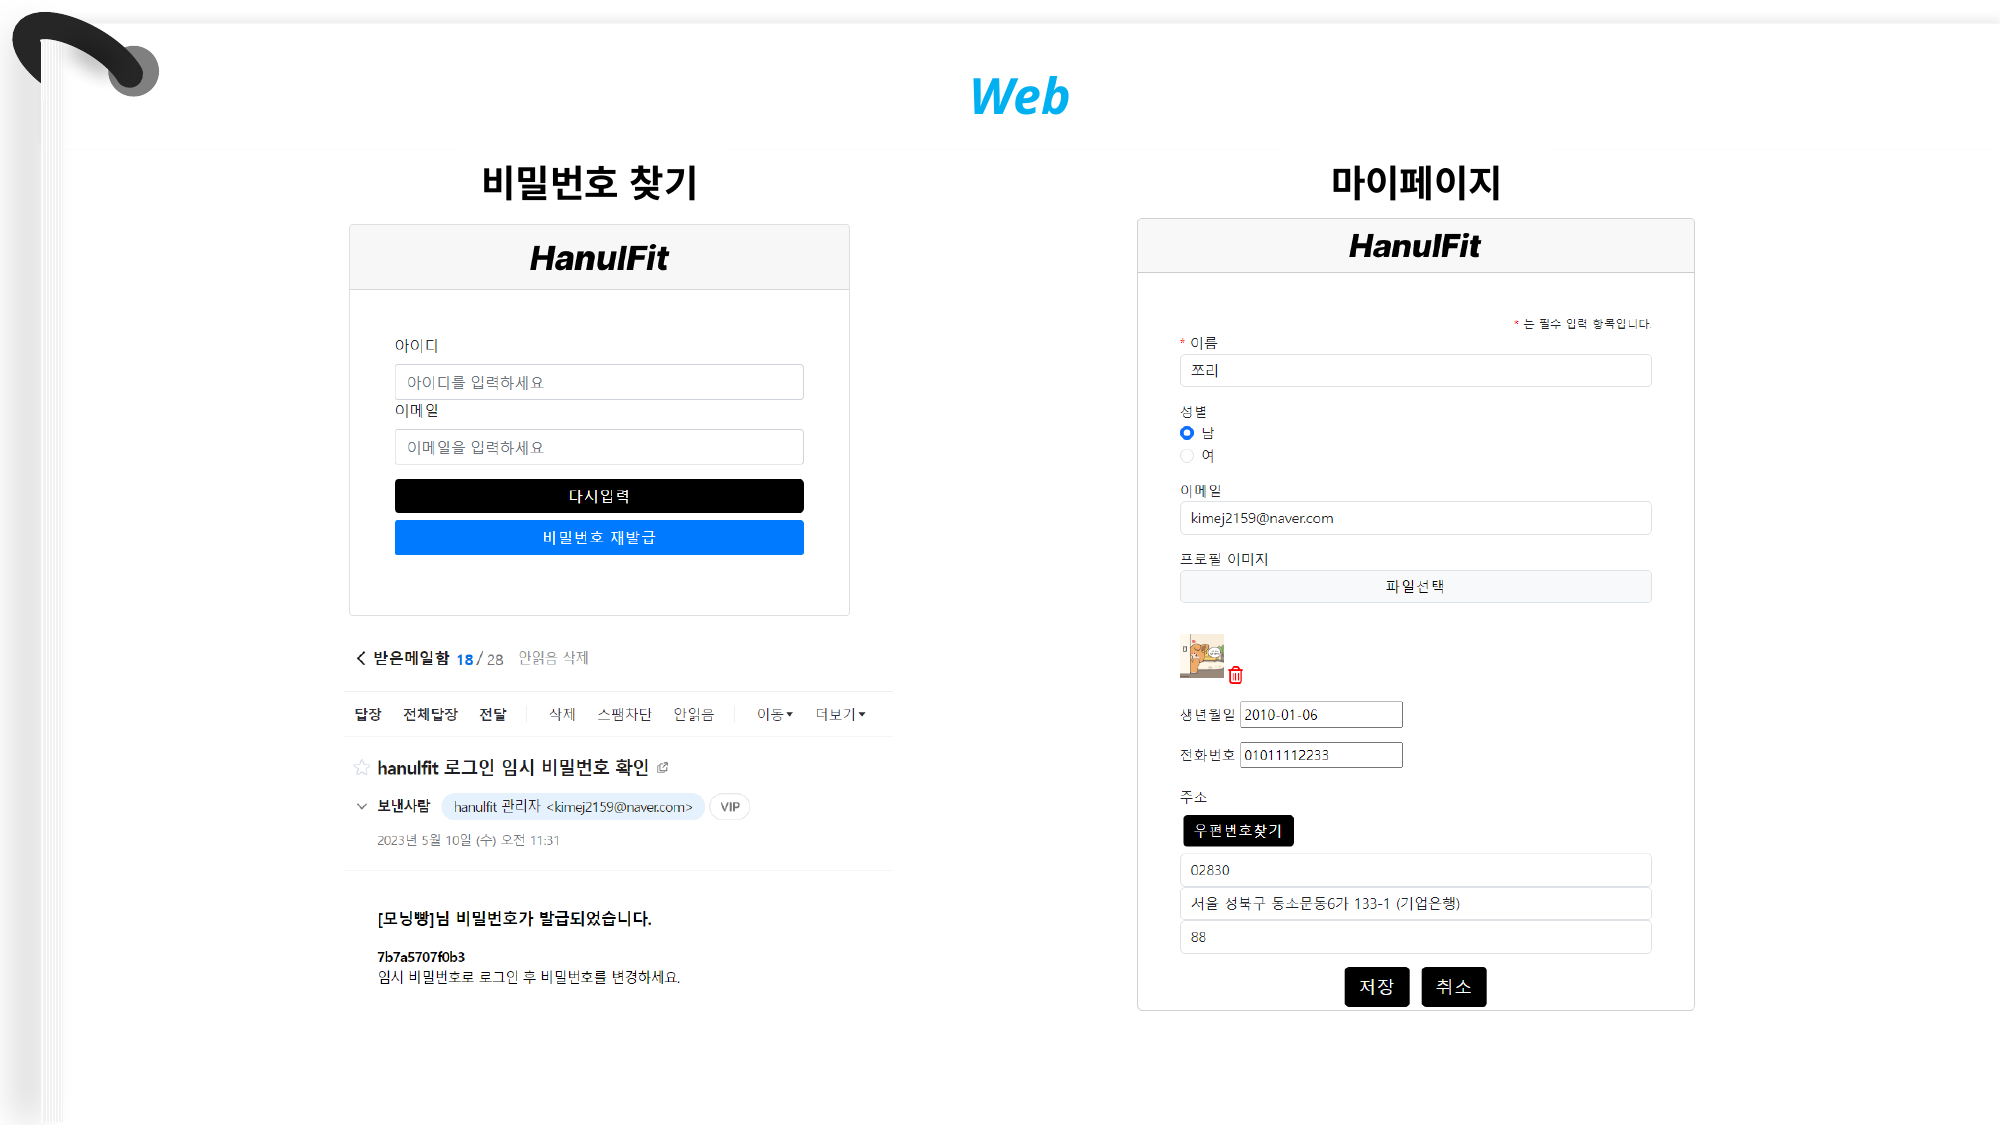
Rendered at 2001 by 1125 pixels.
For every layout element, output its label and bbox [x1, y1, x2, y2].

picture [1133, 212, 1701, 1019]
picture [344, 221, 852, 619]
text_box [19, 19, 2000, 1122]
picture [332, 630, 893, 1019]
